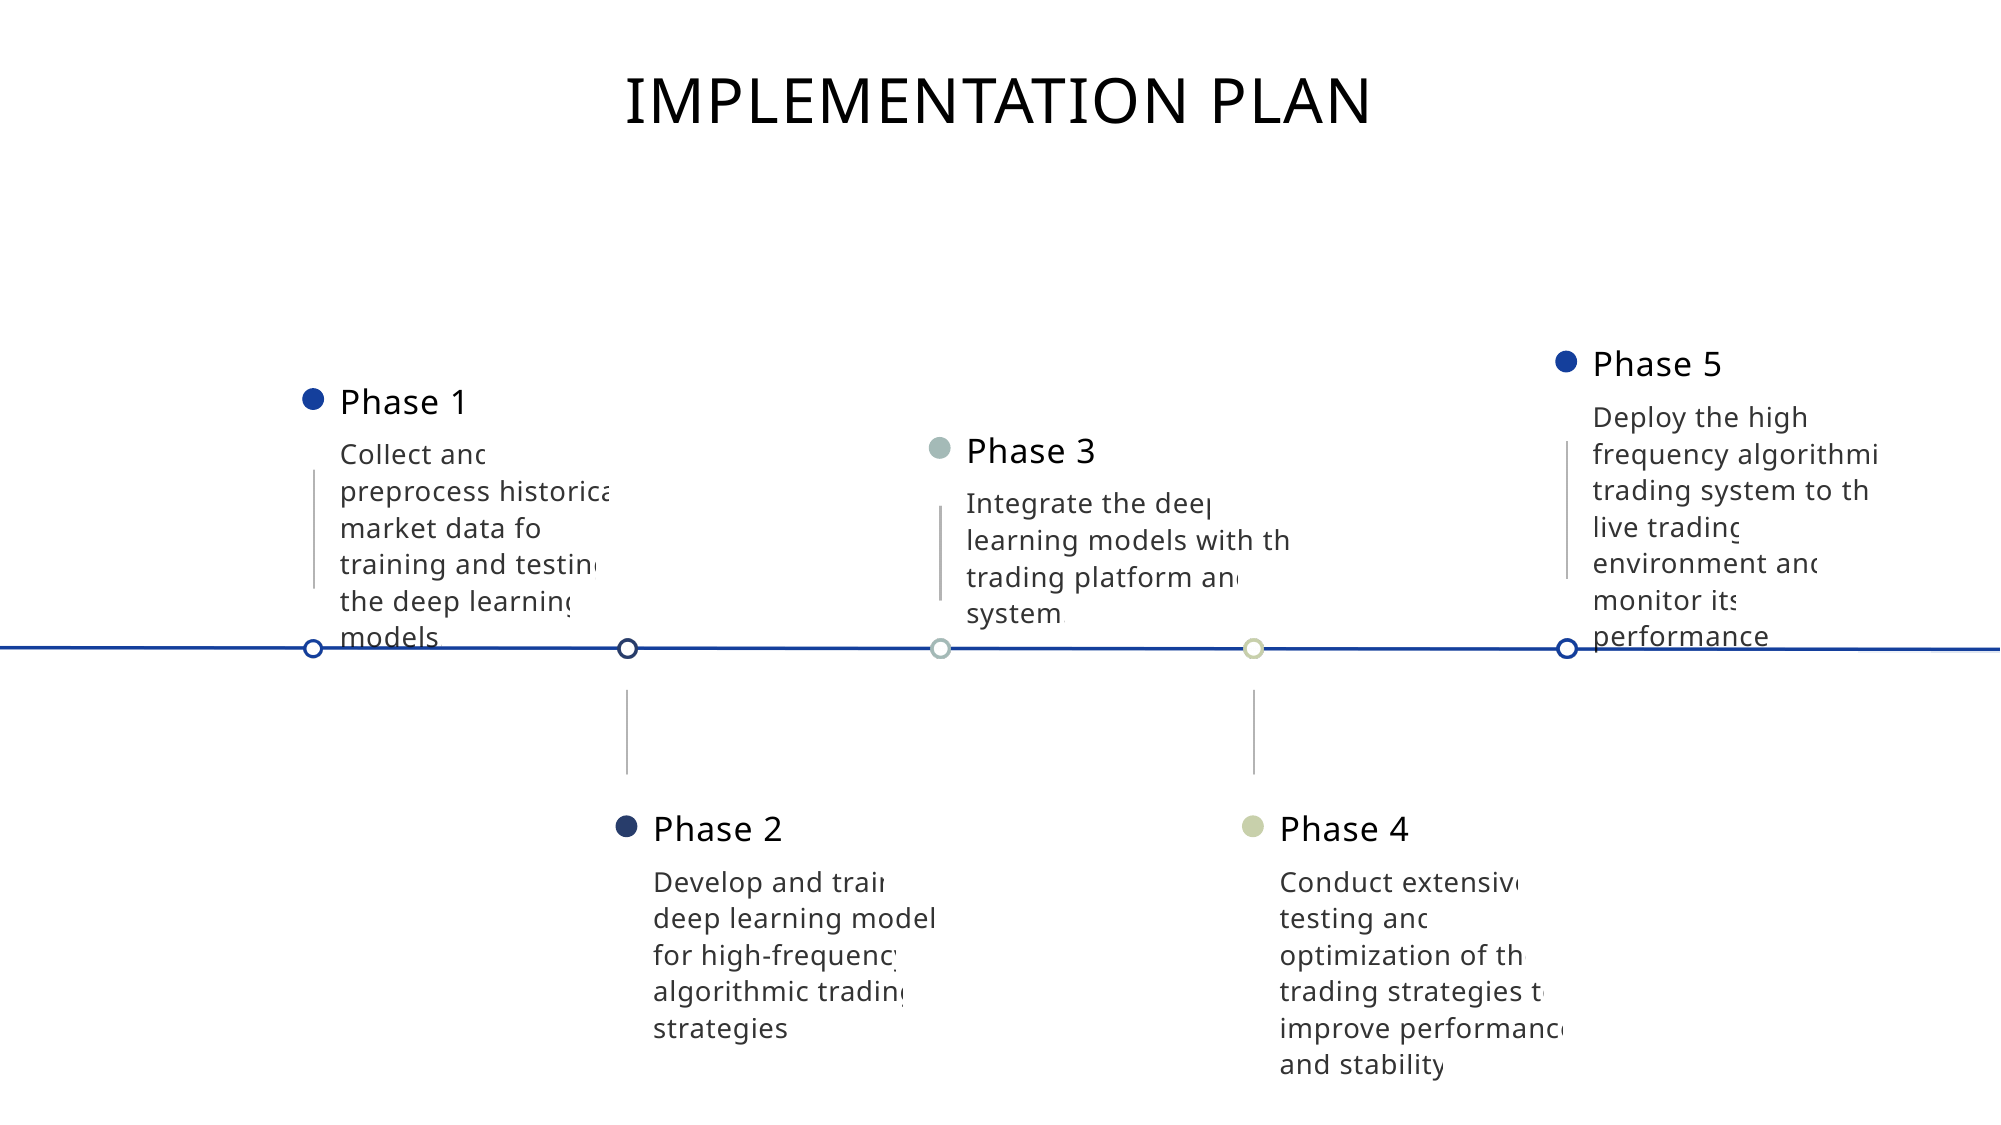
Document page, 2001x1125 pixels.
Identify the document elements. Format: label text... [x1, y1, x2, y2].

text_box Phase 4 [1279, 805, 1601, 849]
text_box [1241, 816, 1264, 838]
text_box Collect and preprocess historical market data for training and testing the deep learning models. [339, 433, 651, 617]
text_box Integrate the deep learning models with the trading platform and system. [966, 482, 1325, 629]
picture [0, 372, 2000, 817]
text_box Deploy the high-frequency algorithmic trading system to the live trading environment and monitor its performance. [1592, 396, 1913, 616]
text_box Develop and train deep learning models for high-frequency algorithmic trading strategies. [653, 861, 968, 1044]
text_box Phase 2 [653, 805, 968, 849]
text_box [615, 816, 638, 838]
text_box Phase 5 [1592, 340, 1913, 384]
text_box [928, 436, 951, 459]
text_box Phase 3 [966, 427, 1293, 470]
text_box Phase 1 [339, 378, 651, 421]
text_box [302, 388, 325, 410]
text_box Conduct extensive testing and optimization of the trading strategies to improve performance and stability. [1279, 861, 1601, 1044]
text_box [1555, 350, 1578, 373]
text_box IMPLEMENTATION PLAN [0, 66, 2000, 137]
